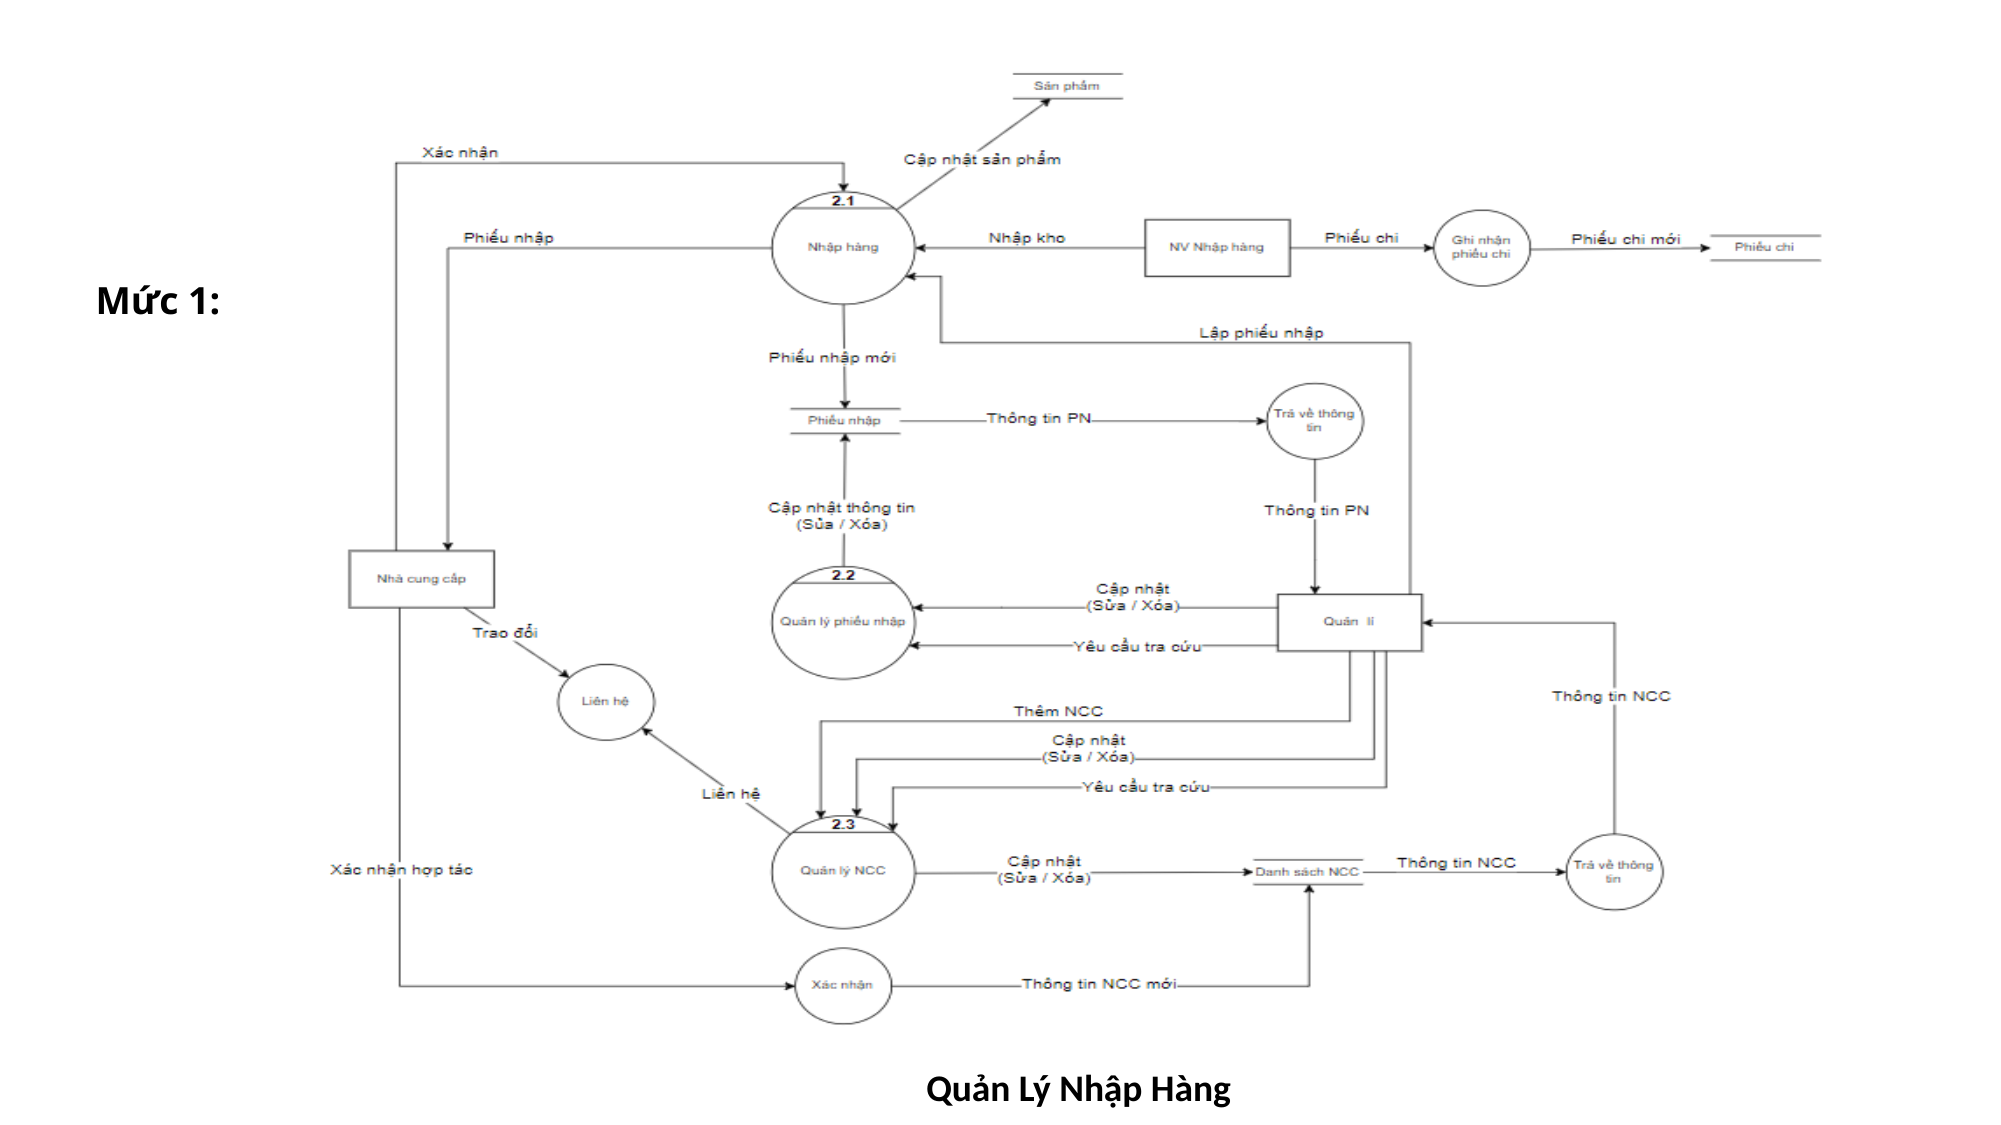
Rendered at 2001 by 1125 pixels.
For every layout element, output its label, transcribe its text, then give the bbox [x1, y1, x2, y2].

picture [324, 57, 1834, 1037]
text_box Quản Lý Nhập Hàng [911, 1056, 1247, 1117]
text_box Mức 1: [80, 269, 236, 330]
